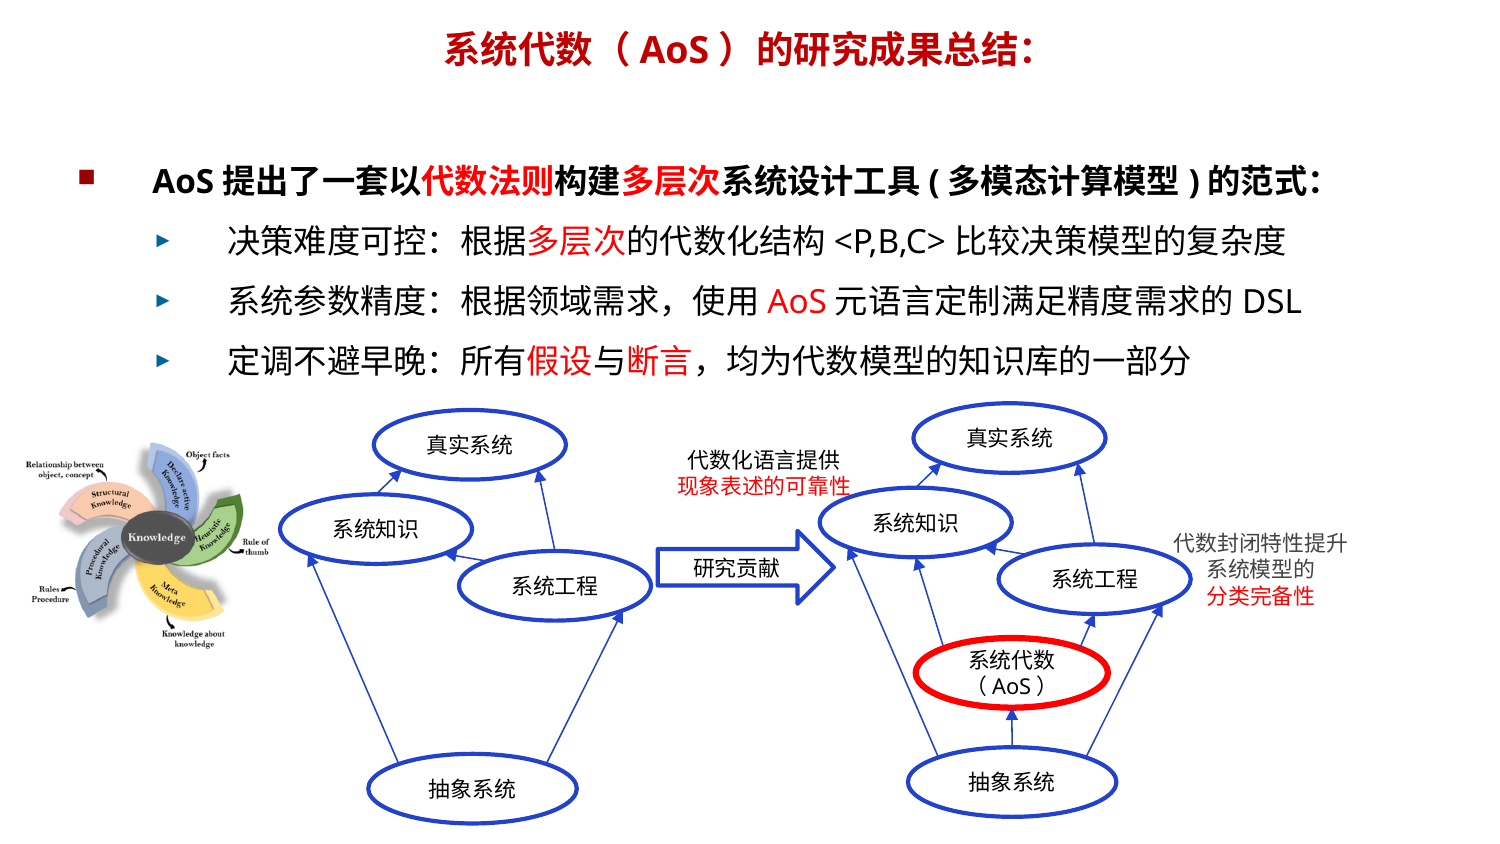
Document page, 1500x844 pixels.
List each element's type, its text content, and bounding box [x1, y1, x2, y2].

text_box 系统工程 [456, 548, 654, 623]
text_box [847, 546, 939, 758]
text_box 系统知识 [817, 485, 1014, 558]
text_box AoS提出了一套以代数法则构建多层次系统设计工具(多模态计算模型)的范式： 决策难度可控：根据多层次的代数化结构<P,B,C>比较决策模型的复杂度 系统参数精度：根据领域需求，使用AoS元语言定制满足精度需求的DSL 定调不避早晚：所有假设与断言，均为代数模型的知识库的一部分 [66, 135, 1443, 420]
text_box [443, 553, 488, 562]
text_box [915, 462, 942, 488]
picture [21, 438, 277, 649]
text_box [307, 553, 399, 765]
text_box 抽象系统 [905, 745, 1119, 819]
text_box 系统工程 [996, 542, 1150, 616]
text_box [1077, 462, 1095, 545]
text_box 代数化语言提供 现象表述的可靠性 [638, 439, 890, 507]
text_box 代数封闭特性提升系统模型的 分类完备性 [1150, 522, 1372, 616]
text_box 真实系统 [371, 407, 569, 482]
text_box 研究贡献 [655, 528, 837, 606]
text_box 真实系统 [911, 401, 1108, 475]
text_box 系统知识 [281, 492, 475, 565]
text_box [1085, 603, 1163, 758]
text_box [545, 610, 624, 765]
title 系统代数（AoS）的研究成果总结： [74, 20, 1425, 78]
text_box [983, 546, 1027, 555]
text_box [375, 469, 403, 495]
text_box 抽象系统 [366, 751, 579, 826]
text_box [537, 469, 556, 552]
text_box 系统代数（AoS） [944, 635, 1080, 710]
